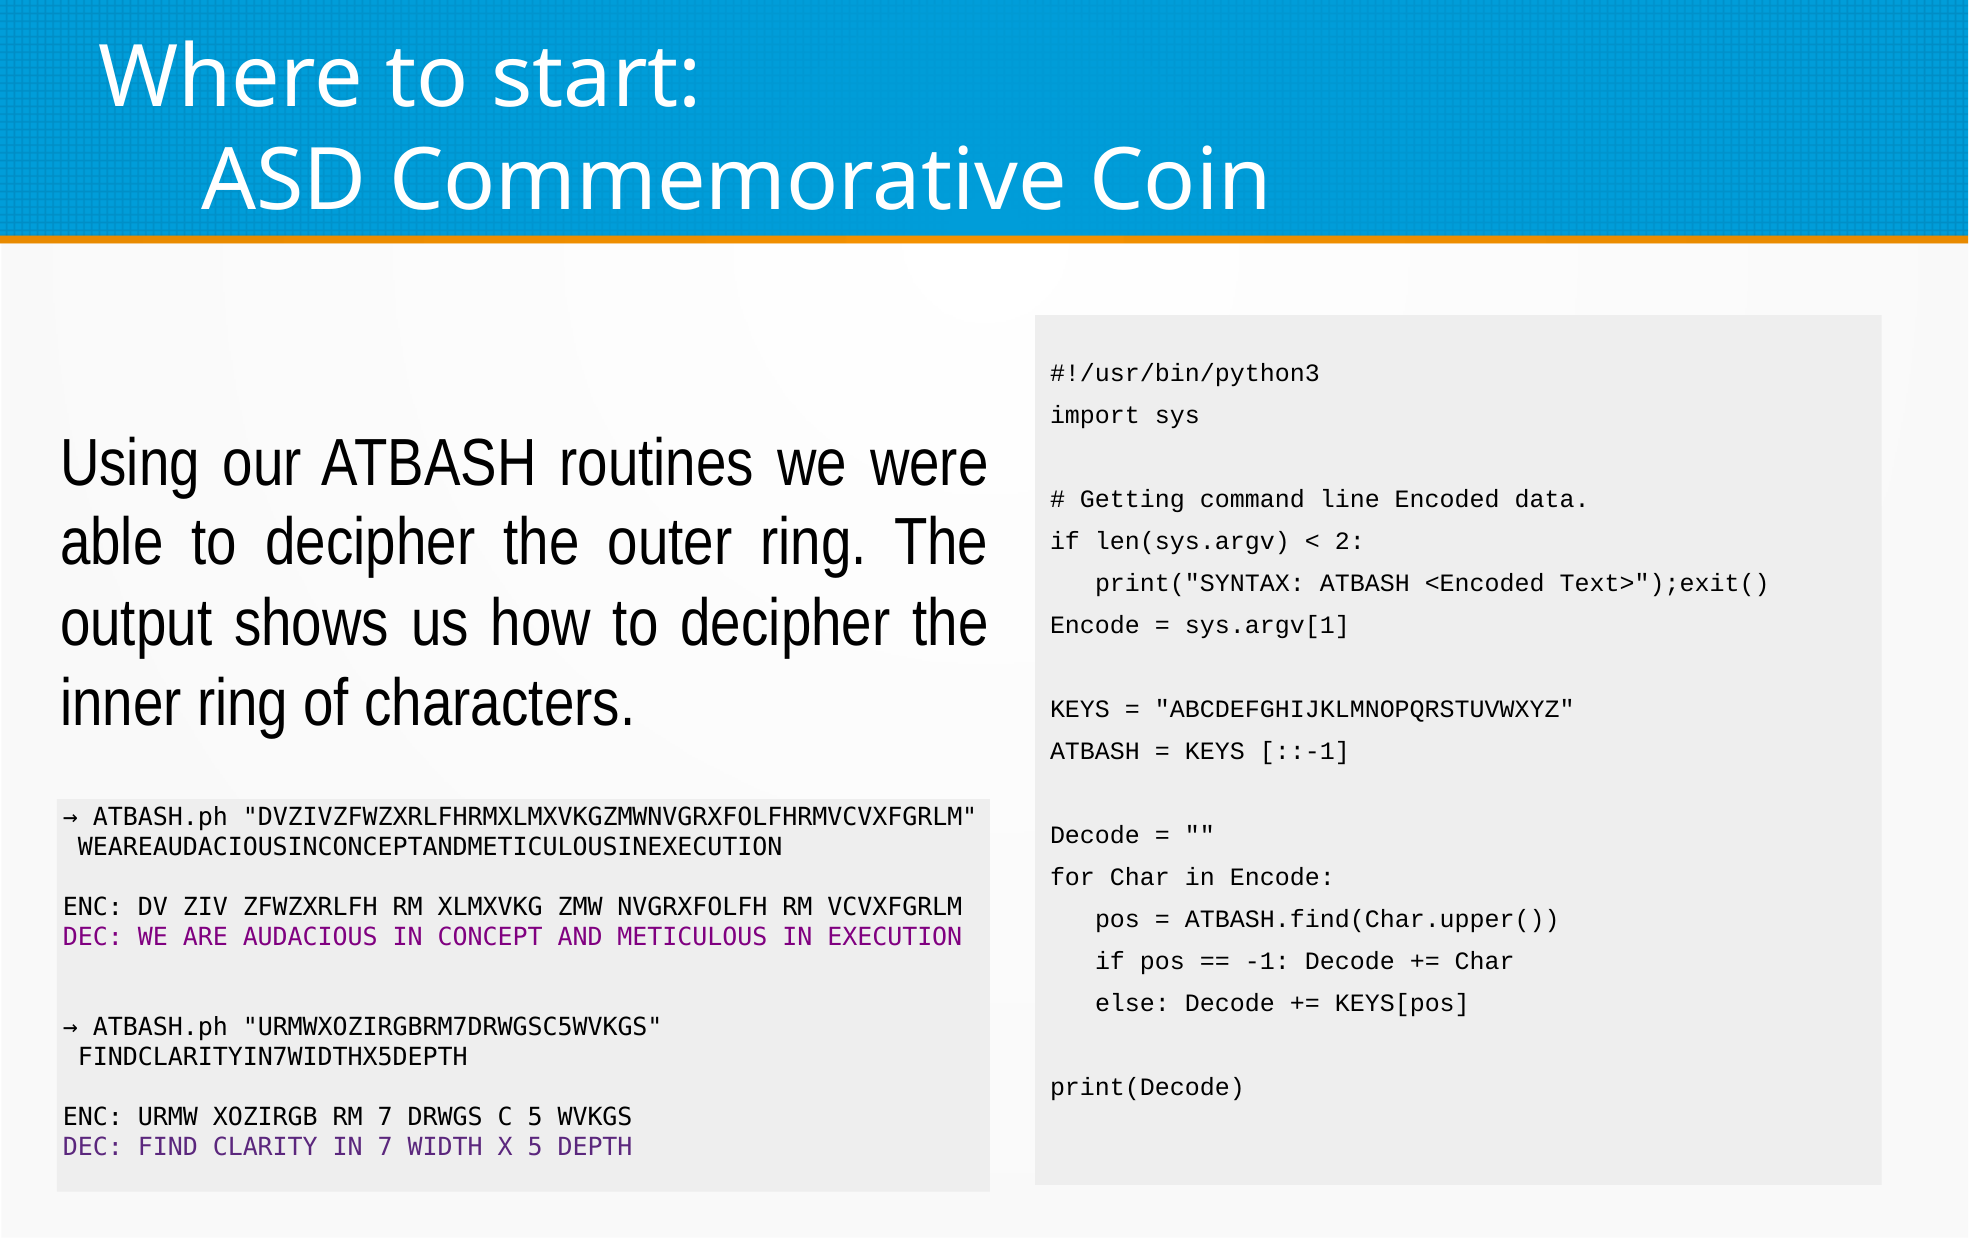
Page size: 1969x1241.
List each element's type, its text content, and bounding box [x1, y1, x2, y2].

title Where to start: ASD Commemorative Coin [98, 19, 1870, 227]
list Using our ATBASH routines we were able to decipher the outer ring. The output shows us how to decipher the inner ring of characters. [60, 309, 990, 730]
list #!/usr/bin/python3 import sys # Getting command line Encoded data. if len(sys.argv) < 2: print("SYNTAX: ATBASH <Encoded Text>");exit() Encode = sys.argv[1] KEYS = "ABCDEFGHIJKLMNOPQRSTUVWXYZ" ATBASH = KEYS [::-1] Decode = "" for Char in Encode: pos = ATBASH.find(Char.upper()) if pos == -1: Decode += Char else: Decode += KEYS[pos] print(Decode) [1035, 315, 1882, 1185]
text_box → ATBASH.ph "DVZIVZFWZXRLFHRMXLMXVKGZMWNVGRXFOLFHRMVCVXFGRLM" WEAREAUDACIOUSINCONCEPTANDMETICULOUSINEXECUTION ENC: DV ZIV ZFWZXRLFH RM XLMXVKG ZMW NVGRXFOLFH RM VCVXFGRLM DEC: WE ARE AUDACIOUS IN CONCEPT AND METICULOUS IN EXECUTION → ATBASH.ph "URMWXOZIRGBRM7DRWGSC5WVKGS" FINDCLARITYIN7WIDTHX5DEPTH ENC: URMW XOZIRGB RM 7 DRWGS C 5 WVKGS DEC: FIND CLARITY IN 7 WIDTH X 5 DEPTH [56, 799, 990, 1192]
picture [0, 236, 1969, 1241]
